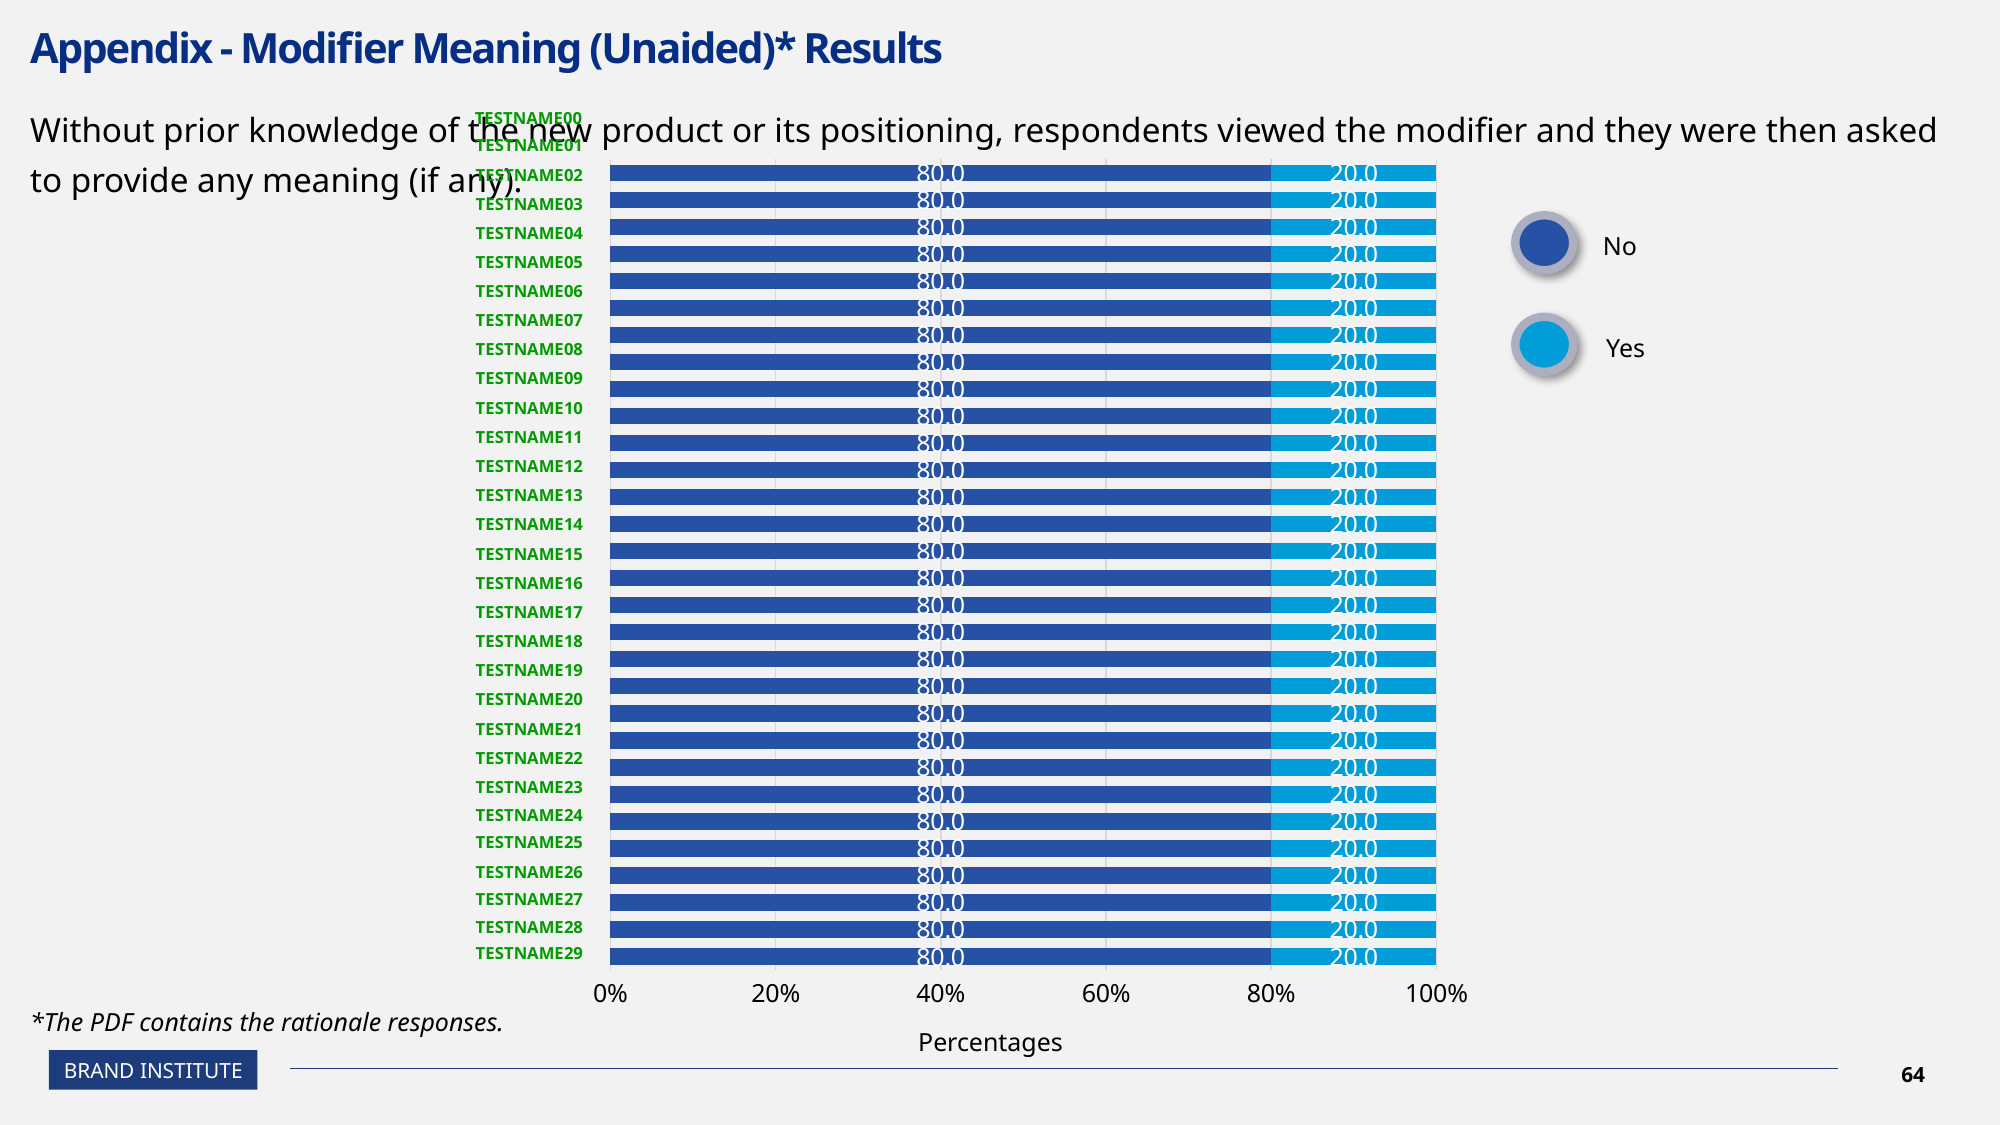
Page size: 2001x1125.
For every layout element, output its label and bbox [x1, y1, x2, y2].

text_box [475, 630, 574, 651]
text_box [475, 748, 574, 769]
text_box [475, 861, 574, 882]
chart [574, 141, 1486, 1029]
text_box [475, 804, 574, 825]
text_box [475, 514, 574, 535]
text_box [475, 310, 574, 331]
text_box [475, 280, 574, 302]
text_box [475, 135, 583, 156]
text_box [475, 777, 574, 798]
text_box [475, 601, 574, 622]
text_box [475, 659, 574, 680]
text_box [475, 426, 574, 447]
text_box [475, 368, 574, 389]
text_box [475, 193, 574, 214]
text_box [475, 397, 574, 418]
text_box [475, 251, 574, 272]
text_box [475, 832, 574, 853]
text_box [475, 718, 574, 739]
text_box [475, 222, 574, 243]
text_box [475, 543, 574, 564]
text_box [475, 339, 574, 360]
text_box [475, 942, 574, 963]
text_box [475, 889, 574, 910]
title [30, 0, 1954, 73]
text_box [474, 107, 583, 128]
text_box [1515, 215, 1844, 372]
text_box [30, 998, 630, 1040]
text_box [475, 164, 574, 185]
text_box [475, 572, 574, 593]
text_box [475, 916, 574, 937]
list [30, 99, 1954, 197]
text_box [475, 485, 574, 506]
text_box [475, 689, 574, 710]
text_box [475, 455, 574, 476]
text_box [903, 1029, 1131, 1064]
